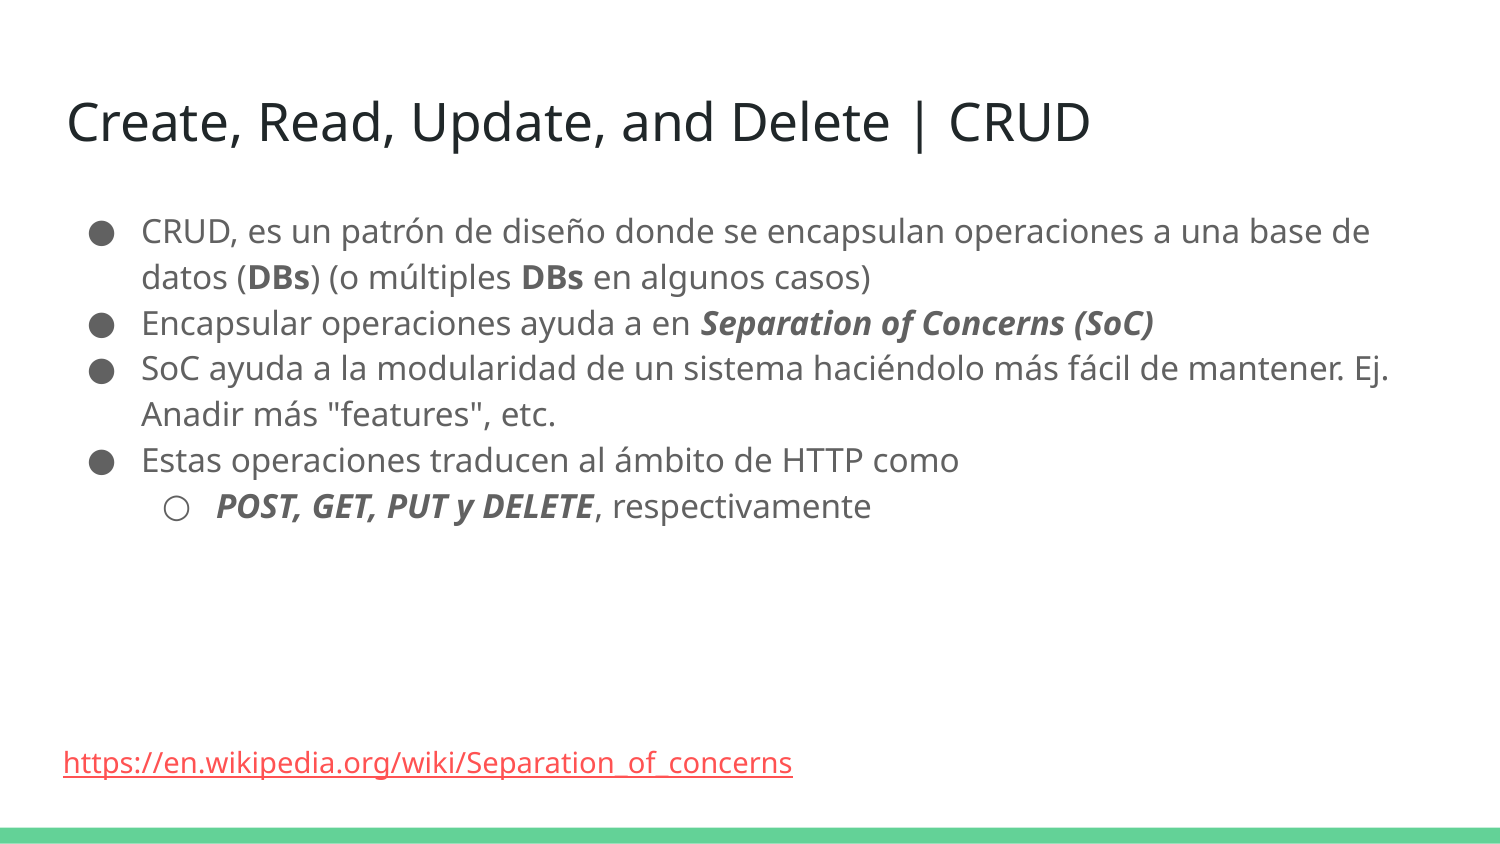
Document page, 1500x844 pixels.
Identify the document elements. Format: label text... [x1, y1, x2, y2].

title Create, Read, Update, and Delete | CRUD [51, 72, 1449, 167]
list CRUD, es un patrón de diseño donde se encapsulan operaciones a una base de datos (DBs) (o múltiples DBs en algunos casos) Encapsular operaciones ayuda a en Separation of Concerns (SoC) SoC ayuda a la modularidad de un sistema haciéndolo más fácil de mantener. Ej. Anadir más "features", etc. Estas operaciones traducen al ámbito de HTTP como POST, GET, PUT y DELETE, respectivamente [51, 189, 1449, 750]
text_box https://en.wikipedia.org/wiki/Separation_of_concerns [47, 729, 935, 800]
